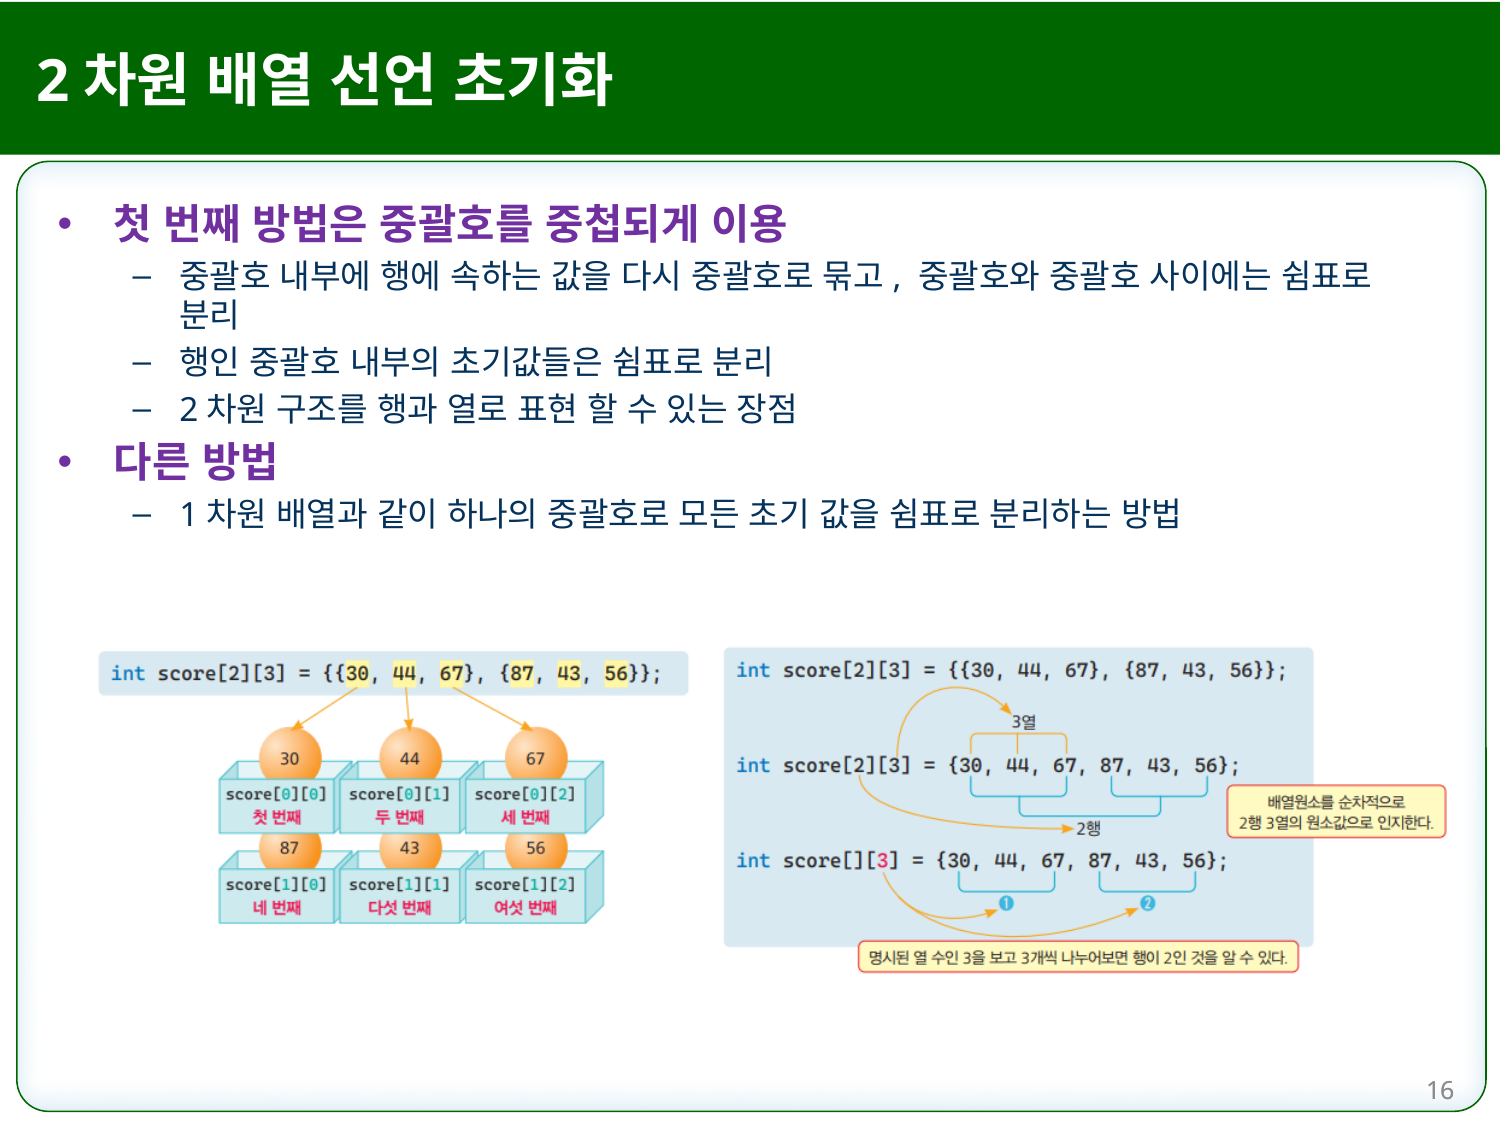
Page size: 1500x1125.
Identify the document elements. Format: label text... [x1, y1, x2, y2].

title 2차원 배열 선언 초기화 [21, 40, 1476, 115]
picture [717, 641, 1455, 983]
picture [91, 643, 693, 931]
slide_number 16 [1119, 1071, 1470, 1112]
list 첫 번째 방법은 중괄호를 중첩되게 이용 중괄호 내부에 행에 속하는 값을 다시 중괄호로 묶고, 중괄호와 중괄호 사이에는 쉼표로 분리 행인 중괄호 내부의 초기값들은 쉼표로 분리 2차원 구조를 행과 열로 표현 할 수 있는 장점 다른 방법 1차원 배열과 같이 하나의 중괄호로 모든 초기 값을 쉼표로 분리하는 방법 [42, 190, 1454, 1065]
